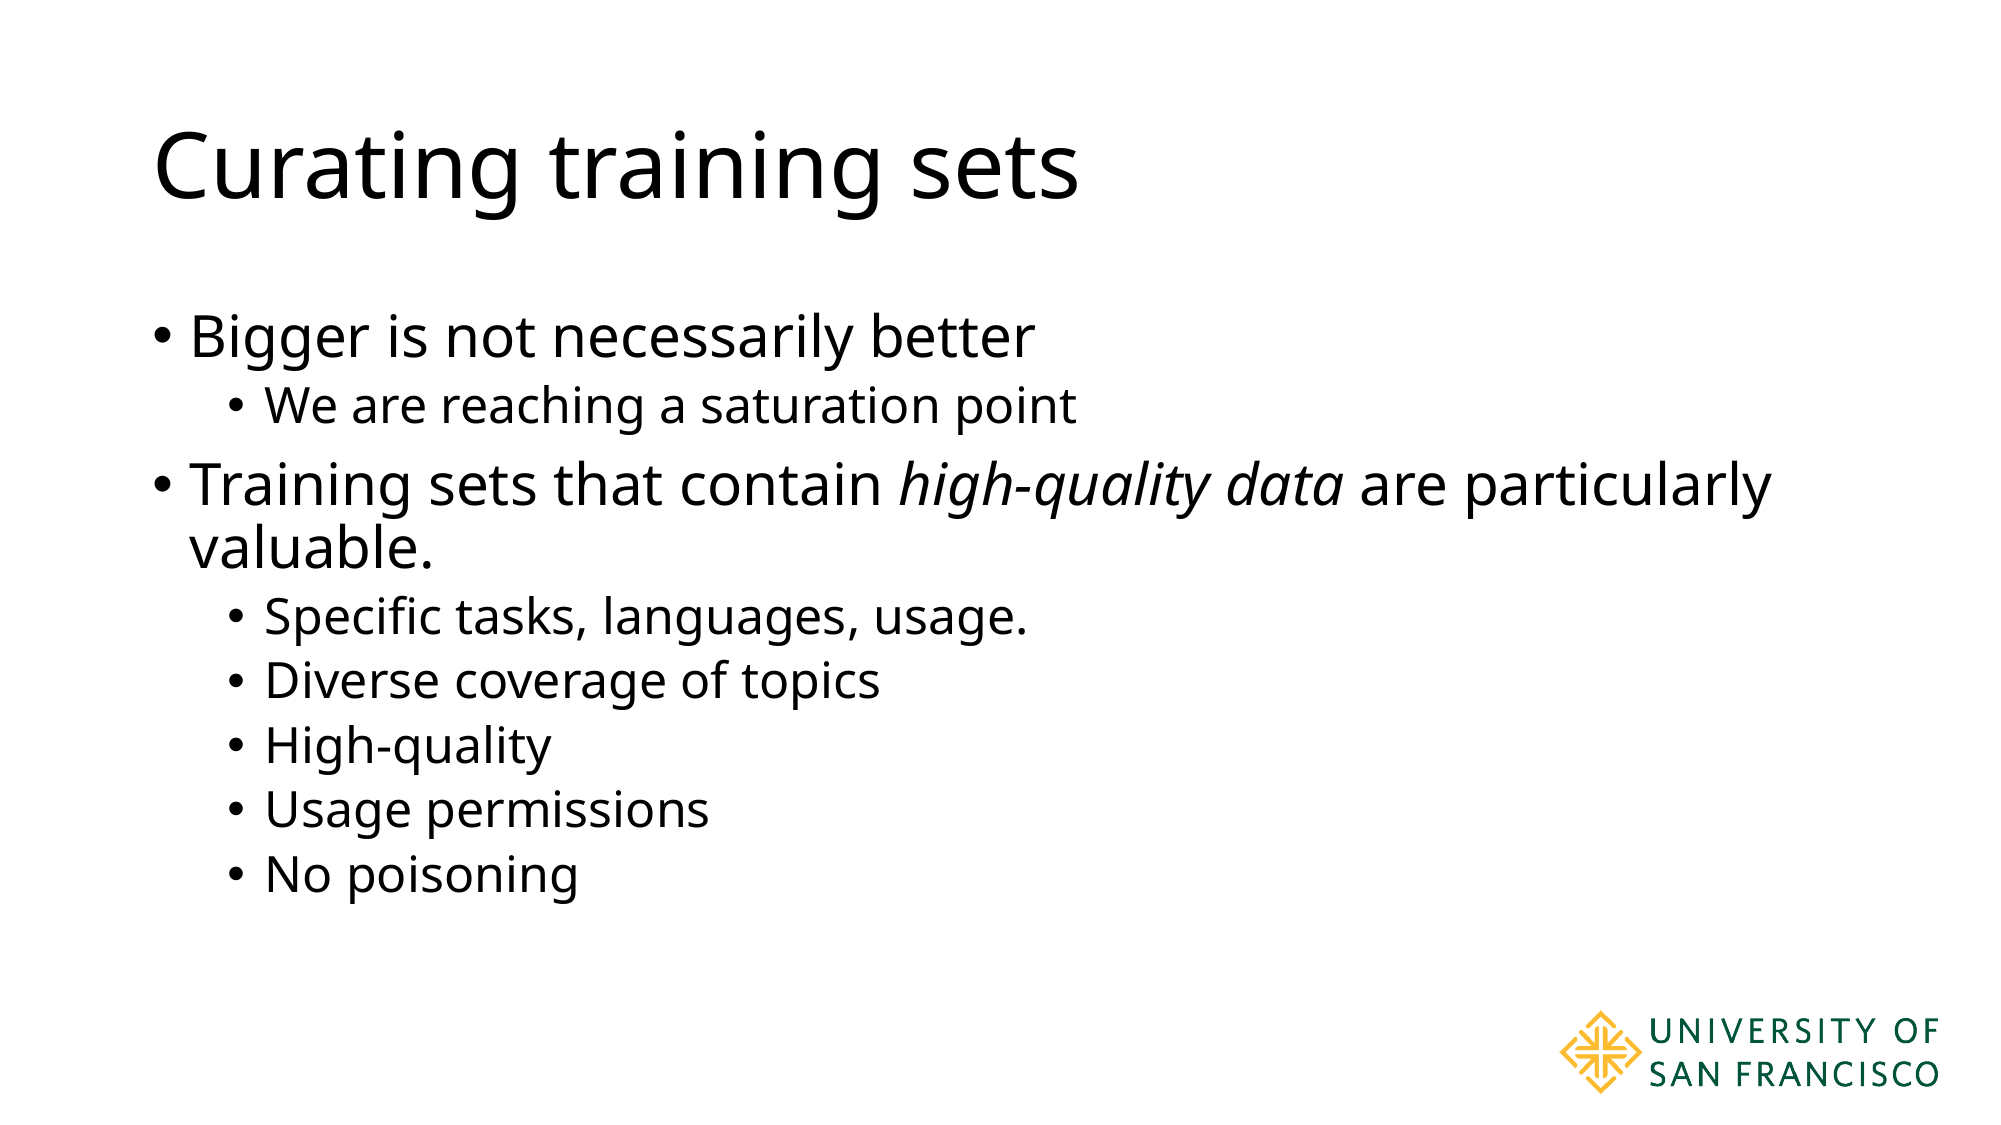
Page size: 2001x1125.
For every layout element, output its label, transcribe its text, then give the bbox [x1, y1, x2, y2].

picture [1559, 1010, 1938, 1094]
list Bigger is not necessarily better We are reaching a saturation point Training sets that contain high-quality data are particularly valuable. Specific tasks, languages, usage. Diverse coverage of topics High-quality Usage permissions No poisoning [137, 299, 1863, 1014]
title Curating training sets [137, 59, 1863, 278]
